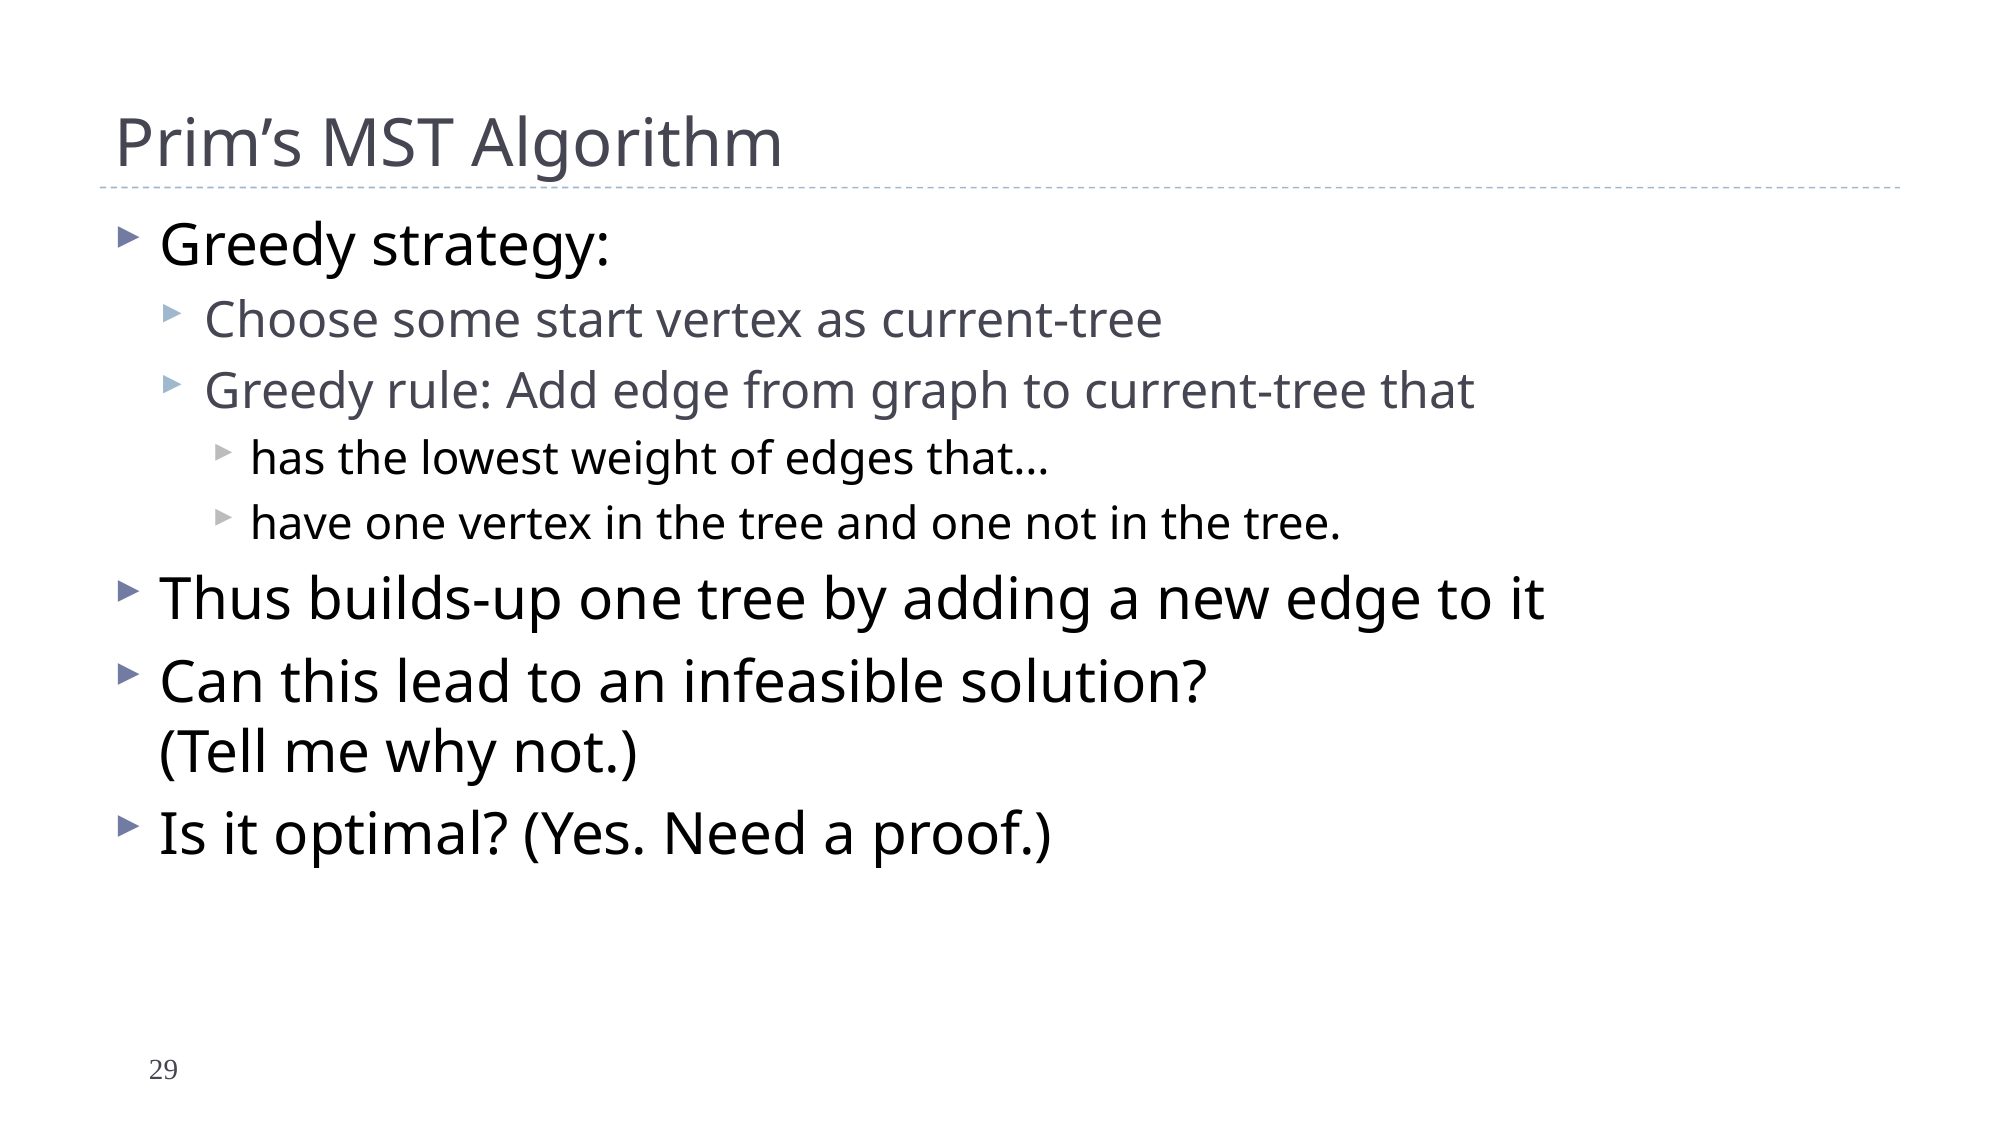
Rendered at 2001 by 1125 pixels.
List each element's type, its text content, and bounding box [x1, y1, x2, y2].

list Greedy strategy: Choose some start vertex as current-tree Greedy rule: Add edge from graph to current-tree that has the lowest weight of edges that… have one vertex in the tree and one not in the tree. Thus builds-up one tree by adding a new edge to it Can this lead to an infeasible solution? (Tell me why not.) Is it optimal? (Yes. Need a proof.) [99, 200, 1900, 1010]
slide_number 29 [133, 1042, 568, 1103]
title Prim’s MST Algorithm [99, 24, 1900, 188]
